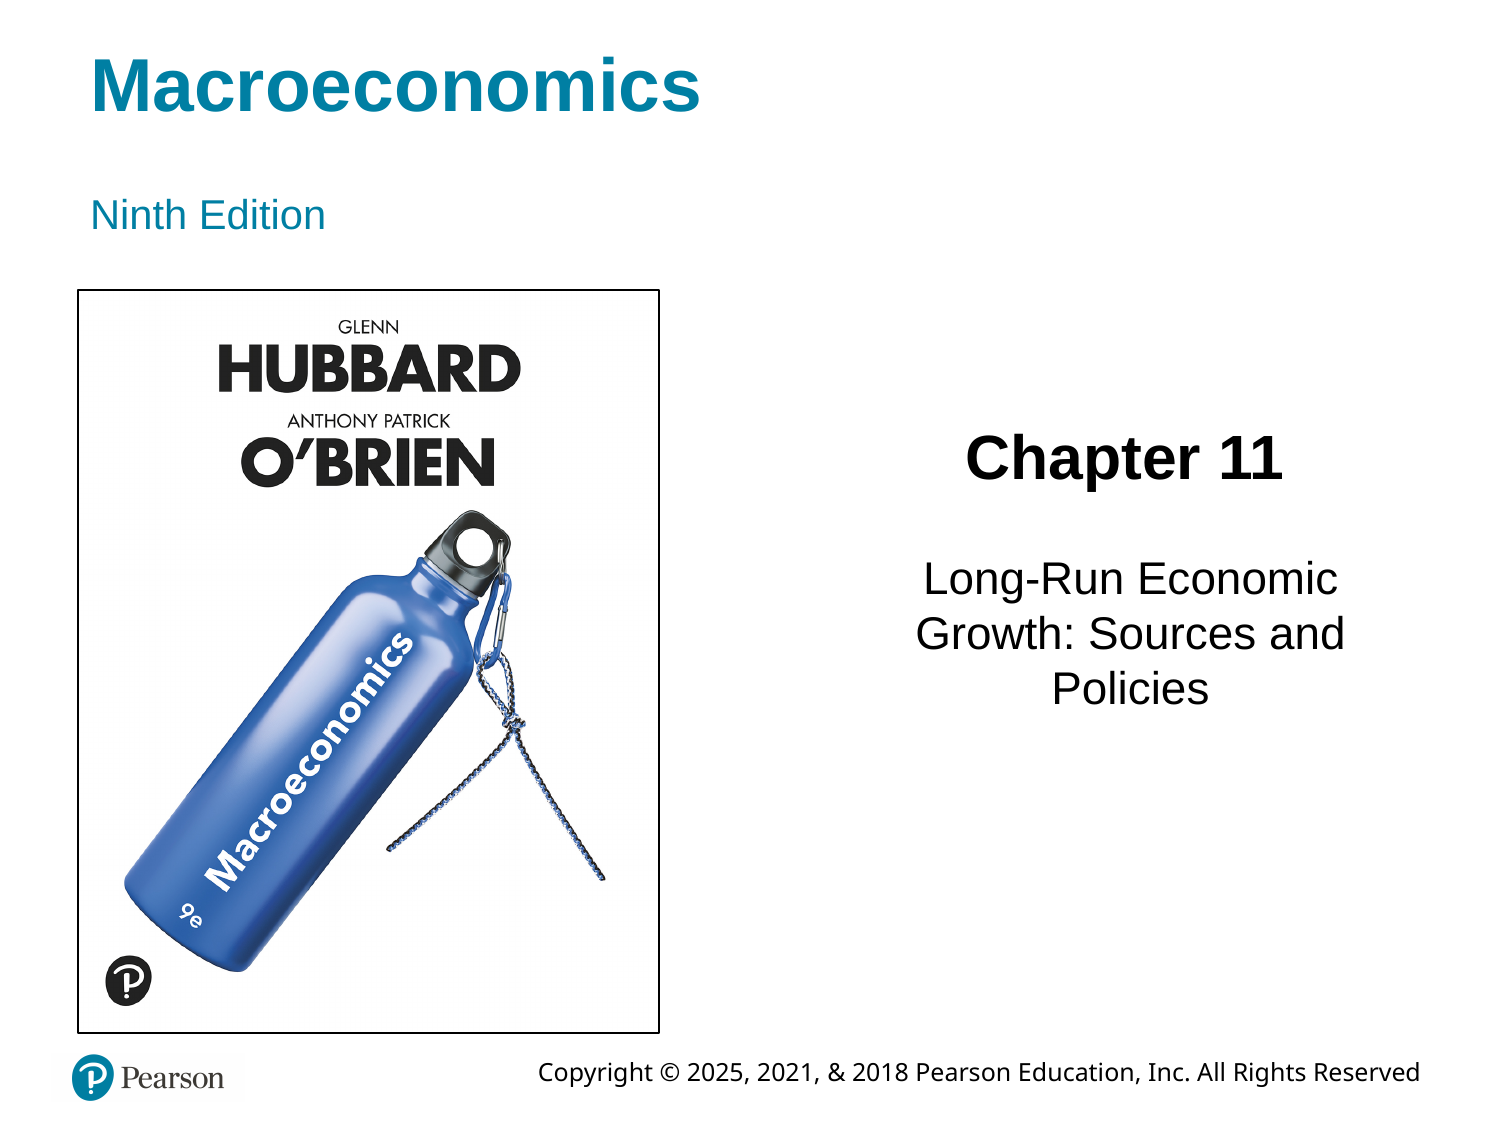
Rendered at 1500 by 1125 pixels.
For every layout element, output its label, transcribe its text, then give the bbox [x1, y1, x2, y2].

list Copyright © 2025, 2021, & 2018 Pearson Education, Inc. All Rights Reserved [356, 1052, 1438, 1090]
list Long-Run Economic Growth: Sources and Policies [859, 533, 1403, 729]
title Macroeconomics [75, 30, 1425, 132]
list Ninth Edition [75, 153, 1425, 273]
picture [51, 1052, 245, 1103]
picture [78, 290, 659, 1033]
list Chapter 11 [825, 312, 1425, 508]
